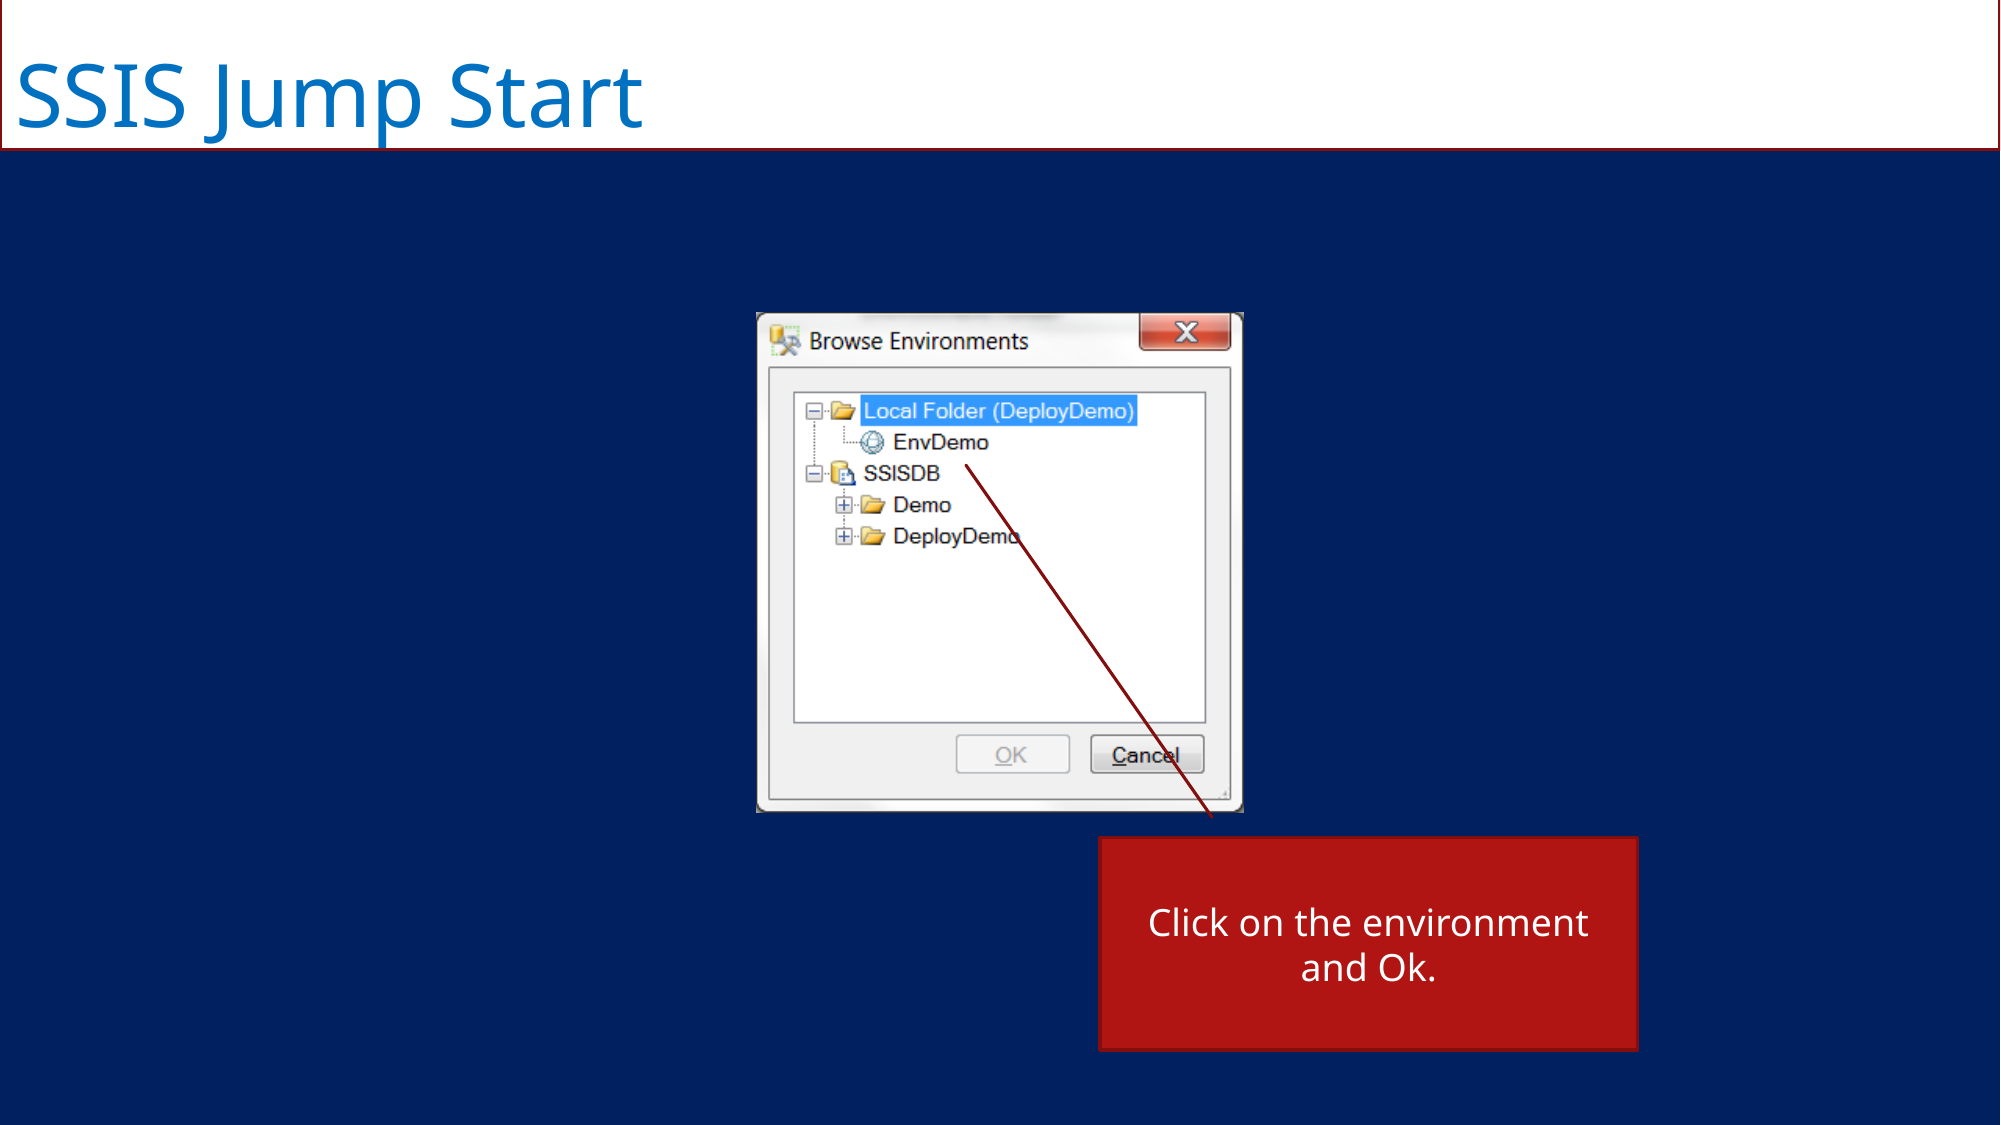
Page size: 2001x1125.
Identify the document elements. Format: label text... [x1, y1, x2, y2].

text_box SSIS Jump Start [0, 32, 1275, 171]
text_box Click on the environment and Ok. [1098, 836, 1639, 1052]
picture [755, 312, 1244, 813]
